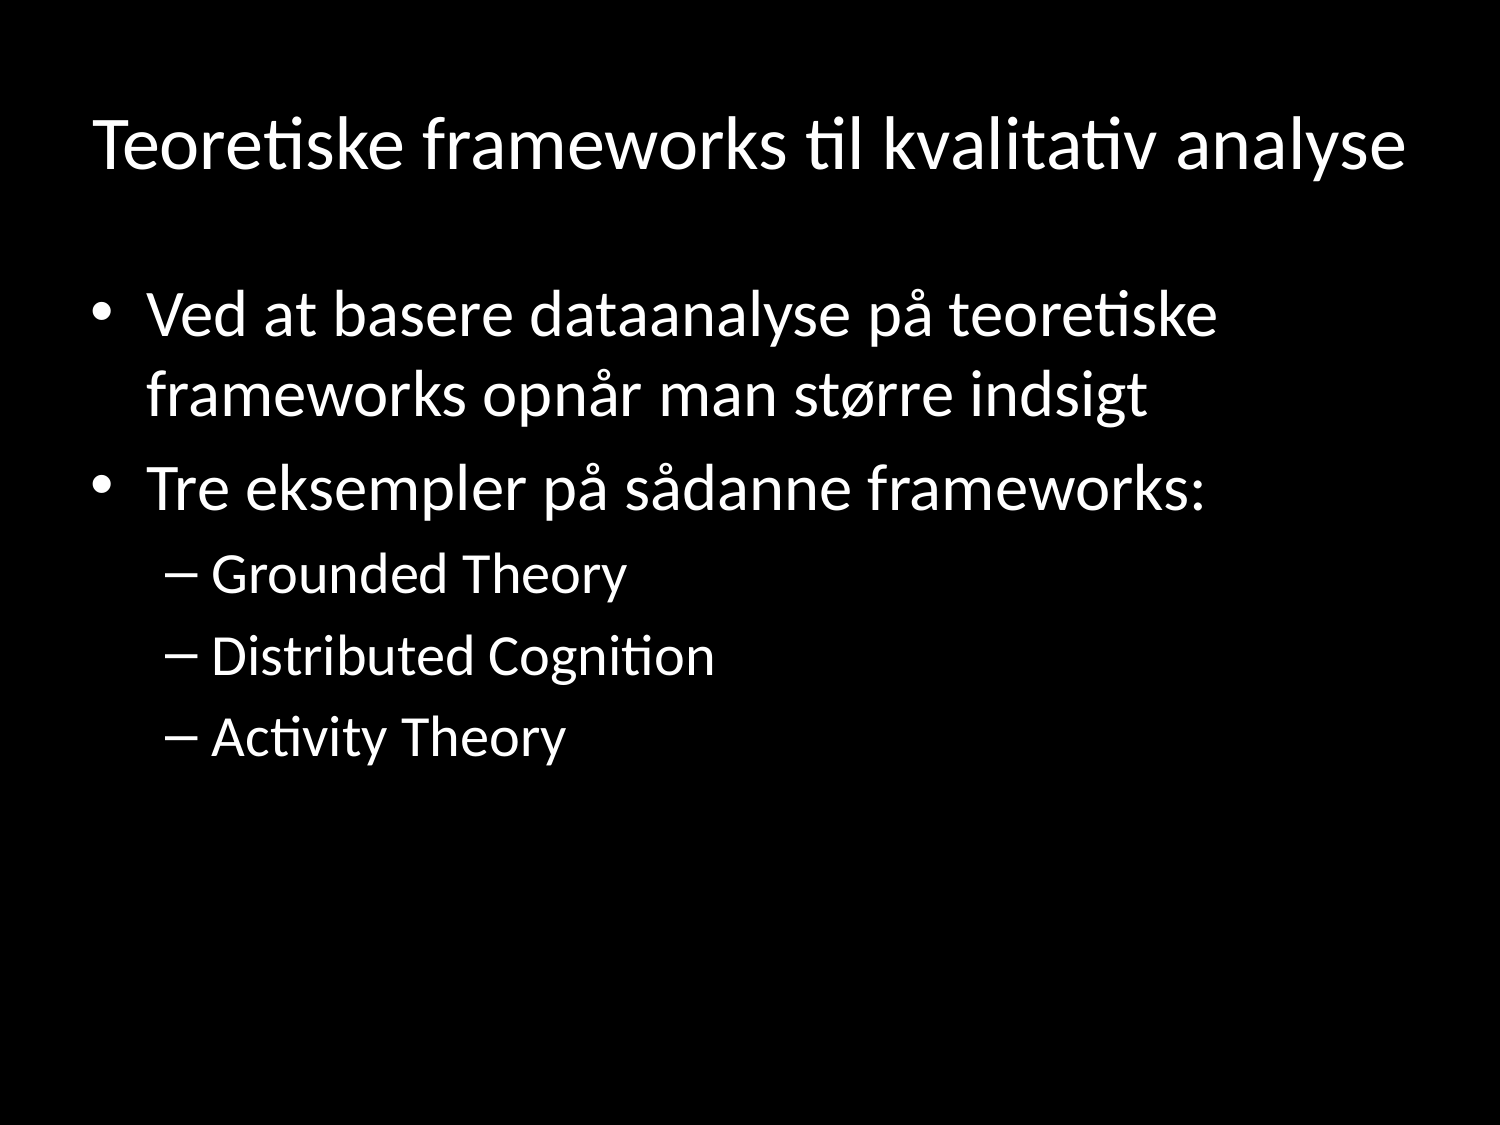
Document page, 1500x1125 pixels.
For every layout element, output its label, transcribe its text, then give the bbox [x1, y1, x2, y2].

title Teoretiske frameworks til kvalitativ analyse [75, 45, 1425, 233]
list Ved at basere dataanalyse på teoretiske frameworks opnår man større indsigt Tre eksempler på sådanne frameworks: Grounded Theory Distributed Cognition Activity Theory [75, 262, 1425, 1005]
